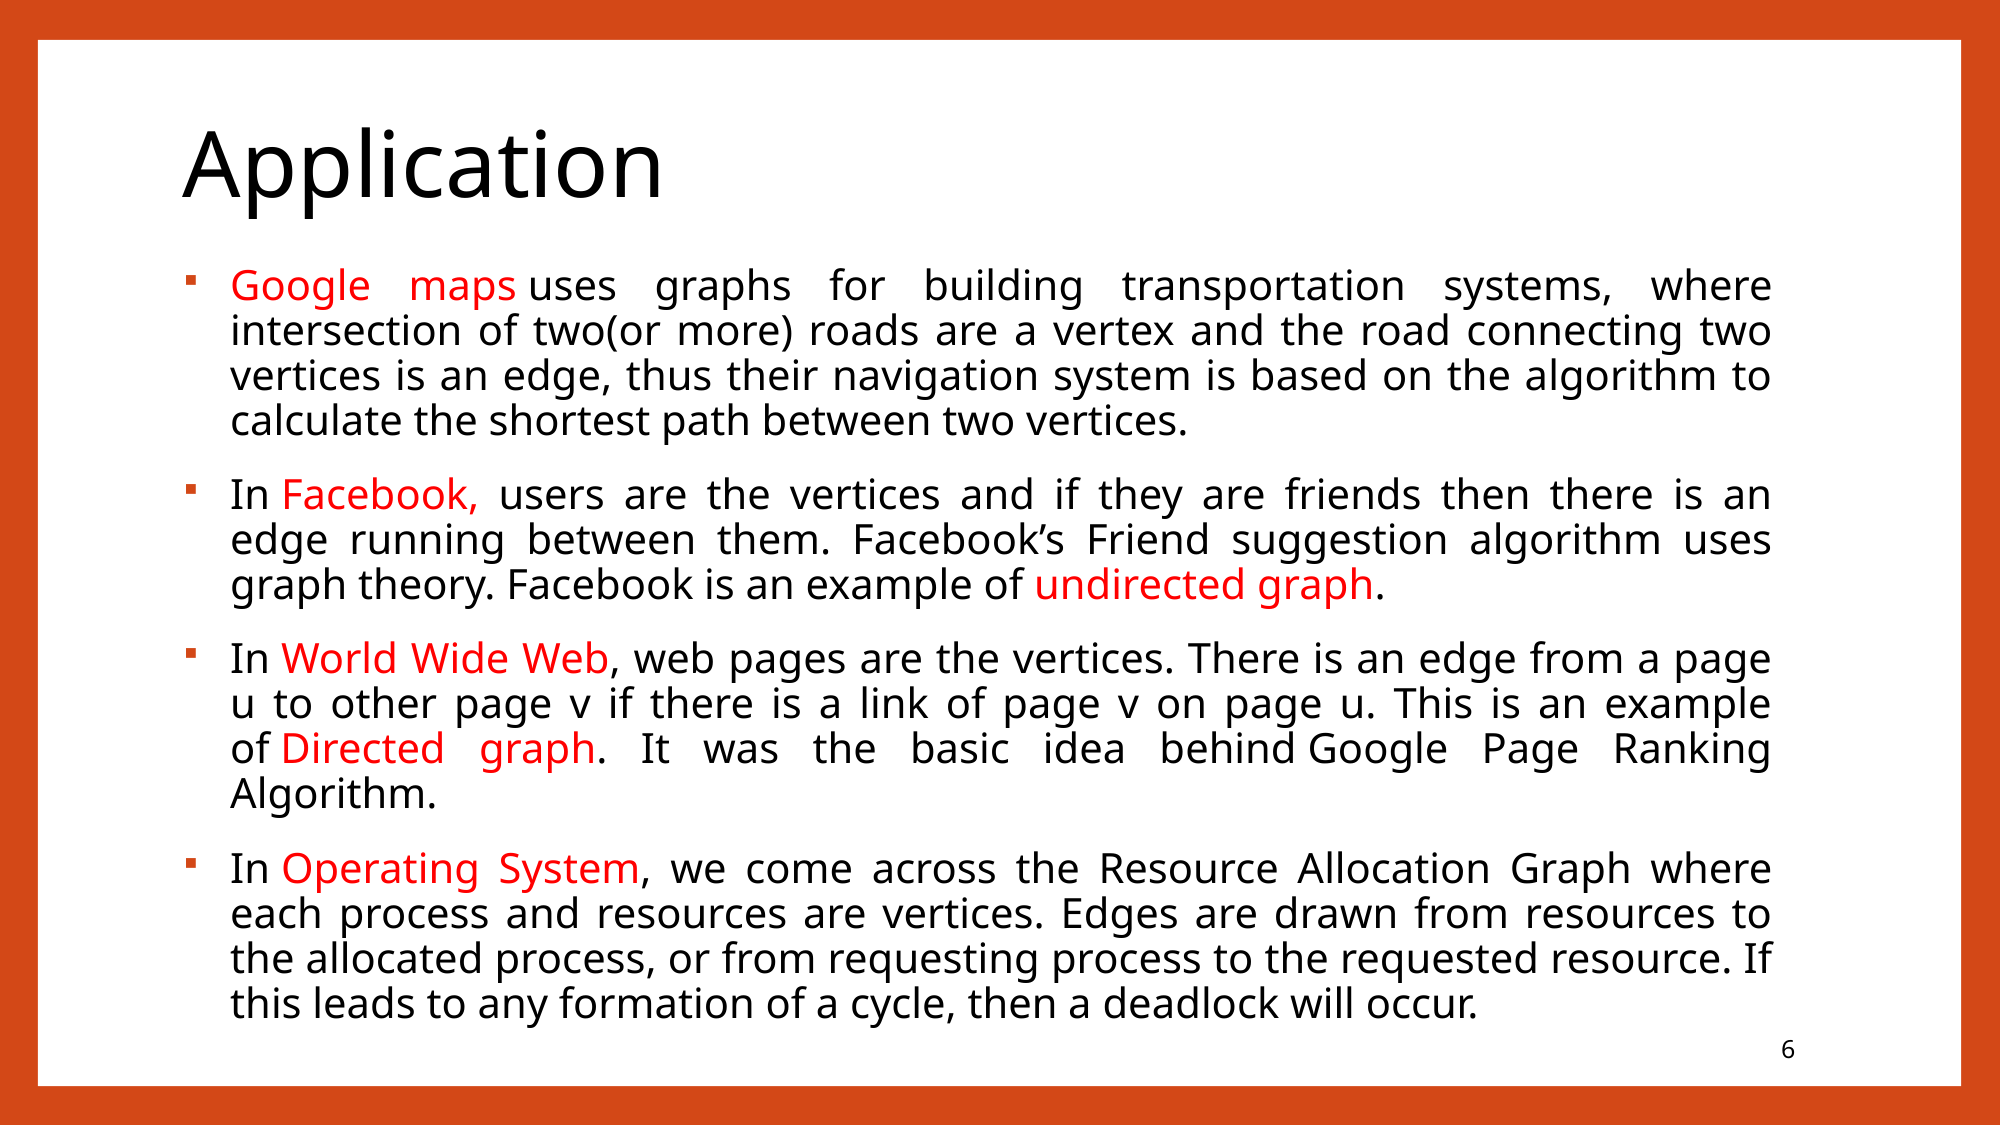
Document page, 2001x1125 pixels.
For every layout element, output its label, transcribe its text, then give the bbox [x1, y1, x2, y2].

list Google maps uses graphs for building transportation systems, where intersection of two(or more) roads are a vertex and the road connecting two vertices is an edge, thus their navigation system is based on the algorithm to calculate the shortest path between two vertices. In Facebook, users are the vertices and if they are friends then there is an edge running between them. Facebook’s Friend suggestion algorithm uses graph theory. Facebook is an example of undirected graph. In World Wide Web, web pages are the vertices. There is an edge from a page u to other page v if there is a link of page v on page u. This is an example of Directed graph. It was the basic idea behind Google Page Ranking Algorithm. In Operating System, we come across the Resource Allocation Graph where each process and resources are vertices. Edges are drawn from resources to the allocated process, or from requesting process to the requested resource. If this leads to any formation of a cycle, then a deadlock will occur. [168, 257, 1788, 920]
slide_number 6 [1530, 1020, 1811, 1081]
title Application [167, 56, 1788, 279]
